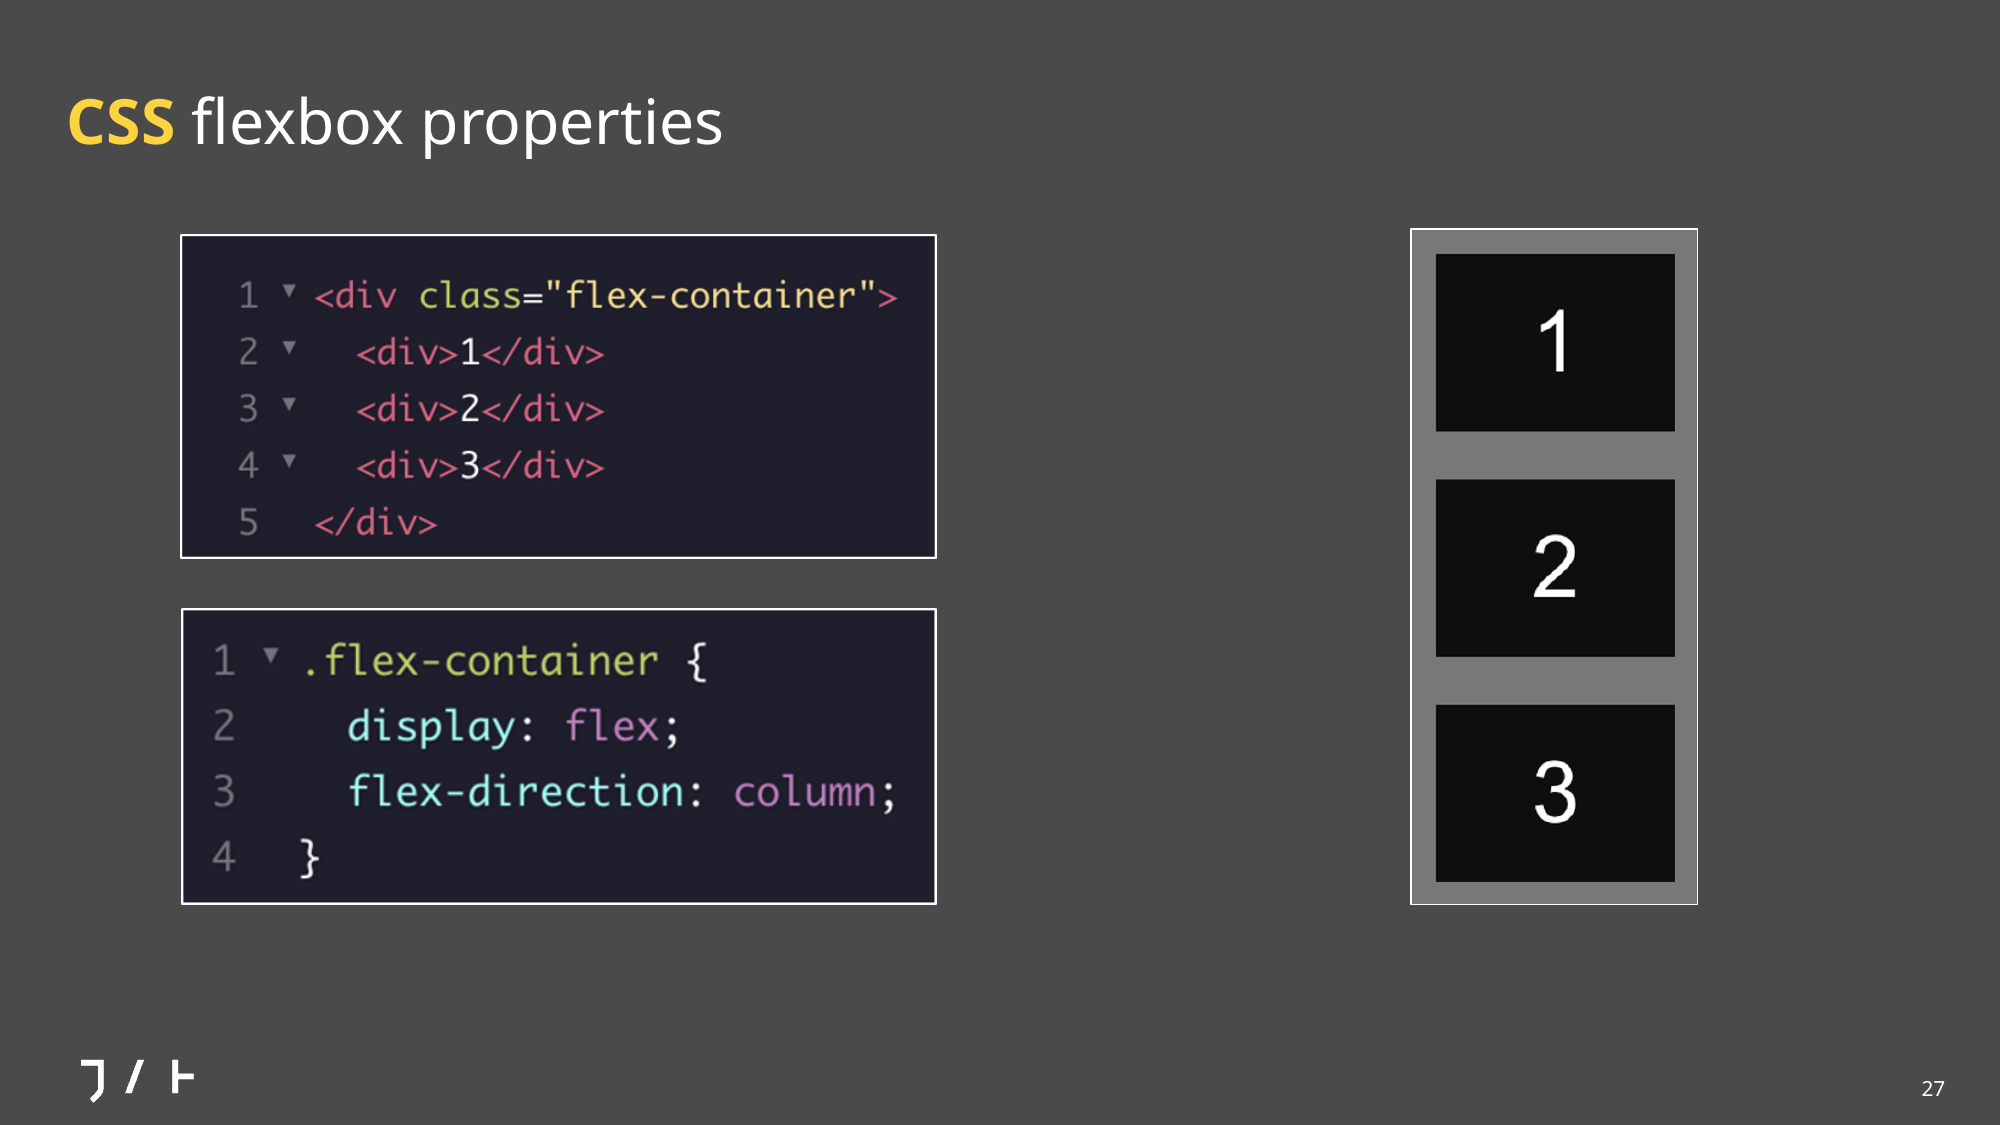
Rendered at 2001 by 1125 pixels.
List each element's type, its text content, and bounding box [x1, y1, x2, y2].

picture [180, 608, 937, 905]
slide_number 27 [1903, 1070, 1963, 1110]
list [180, 234, 937, 559]
picture [1410, 228, 1698, 905]
picture [66, 1041, 205, 1115]
title CSS flexbox properties [66, 55, 1904, 157]
